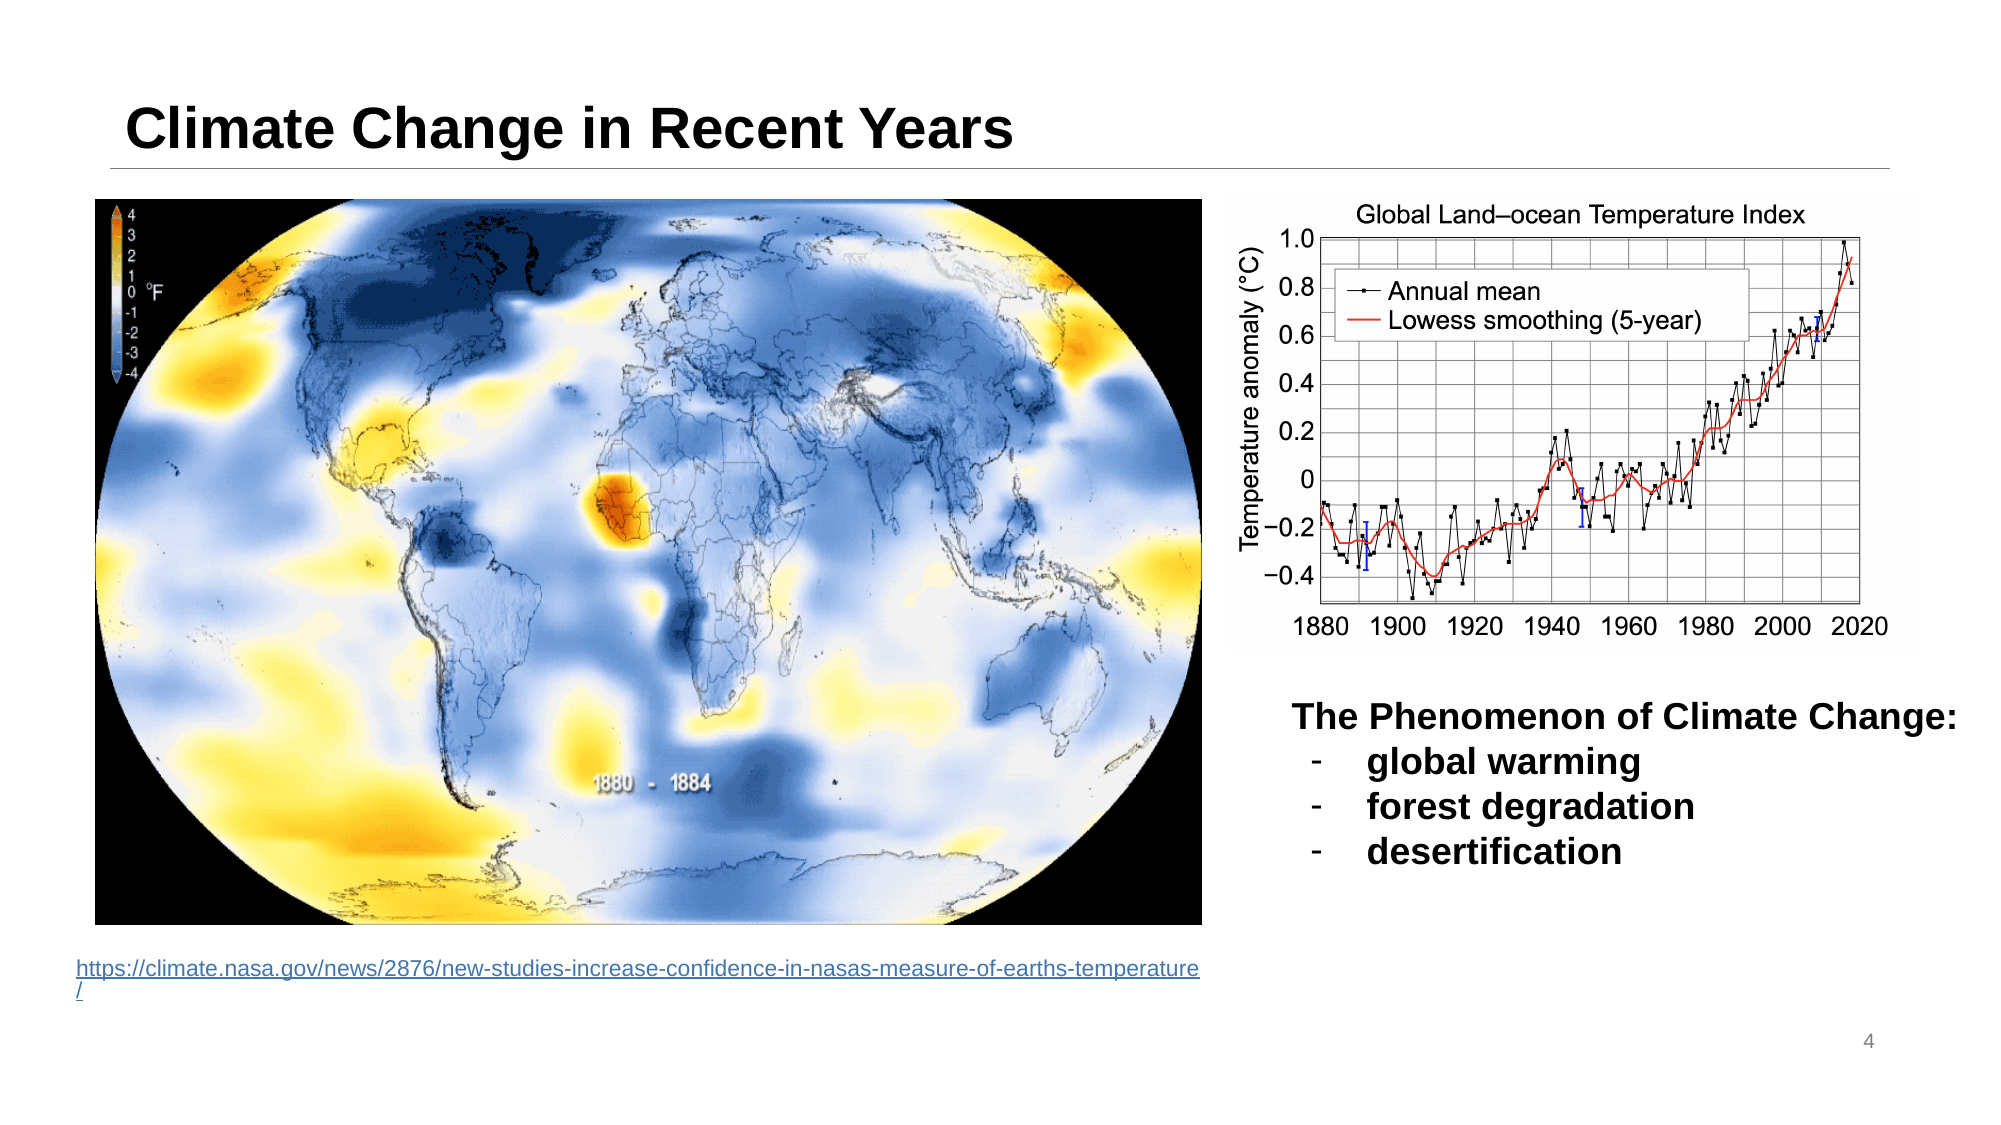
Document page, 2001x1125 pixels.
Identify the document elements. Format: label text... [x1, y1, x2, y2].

text_box https://climate.nasa.gov/news/2876/new-studies-increase-confidence-in-nasas-measure-of-earths-temperature/ [61, 938, 1218, 989]
title Climate Change in Recent Years [109, 0, 1890, 169]
slide_number 4 [1412, 1023, 1890, 1058]
picture [94, 199, 1203, 926]
picture [1226, 193, 1920, 653]
text_box The Phenomenon of Climate Change: global warming forest degradation desertification [1276, 676, 2000, 969]
